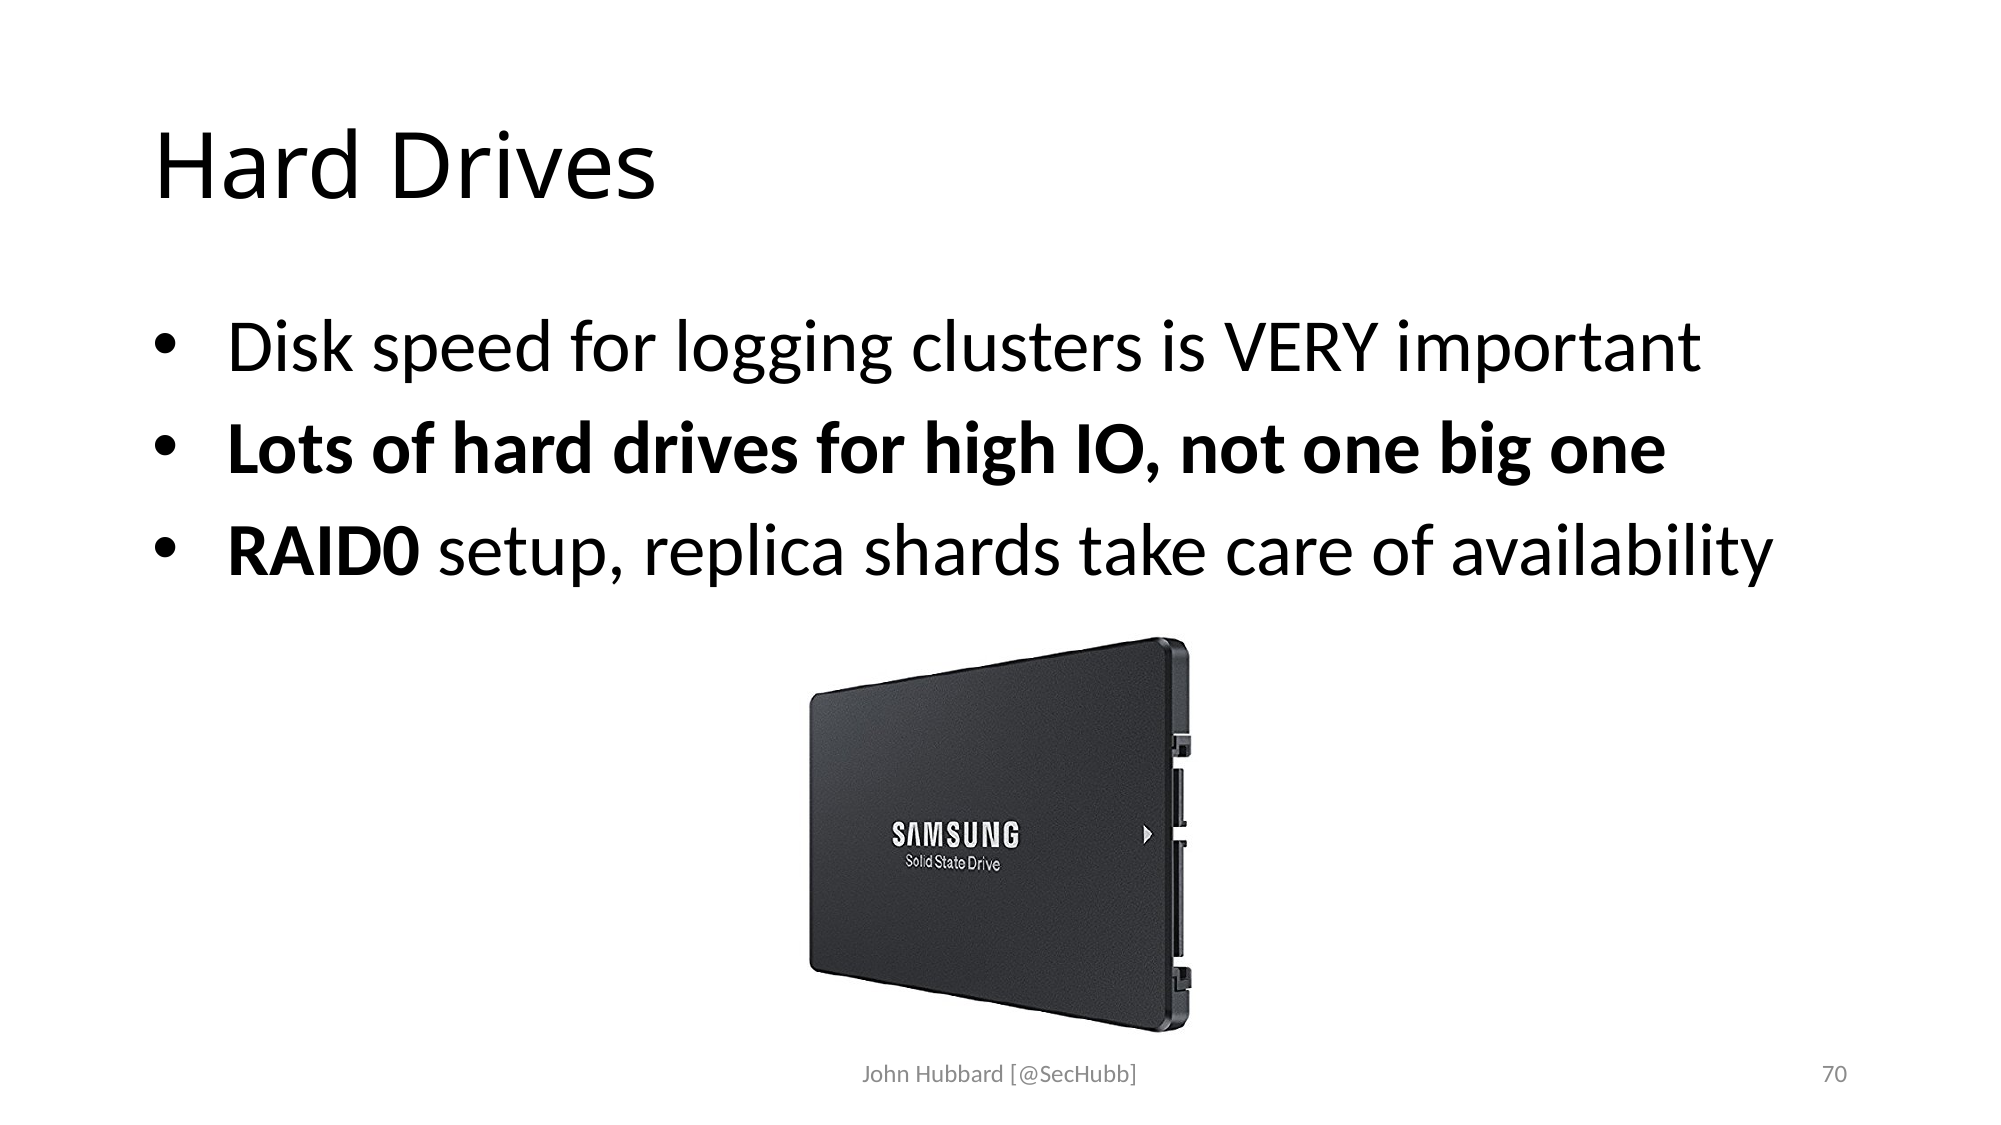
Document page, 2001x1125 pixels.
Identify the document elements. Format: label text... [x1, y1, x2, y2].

title Hard Drives [137, 59, 1863, 278]
picture [799, 633, 1201, 1036]
slide_number 70 [1412, 1042, 1863, 1103]
footer John Hubbard [@SecHubb] [662, 1042, 1338, 1103]
list Disk speed for logging clusters is VERY important Lots of hard drives for high IO, not one big one RAID0 setup, replica shards take care of availability [137, 299, 1863, 1014]
